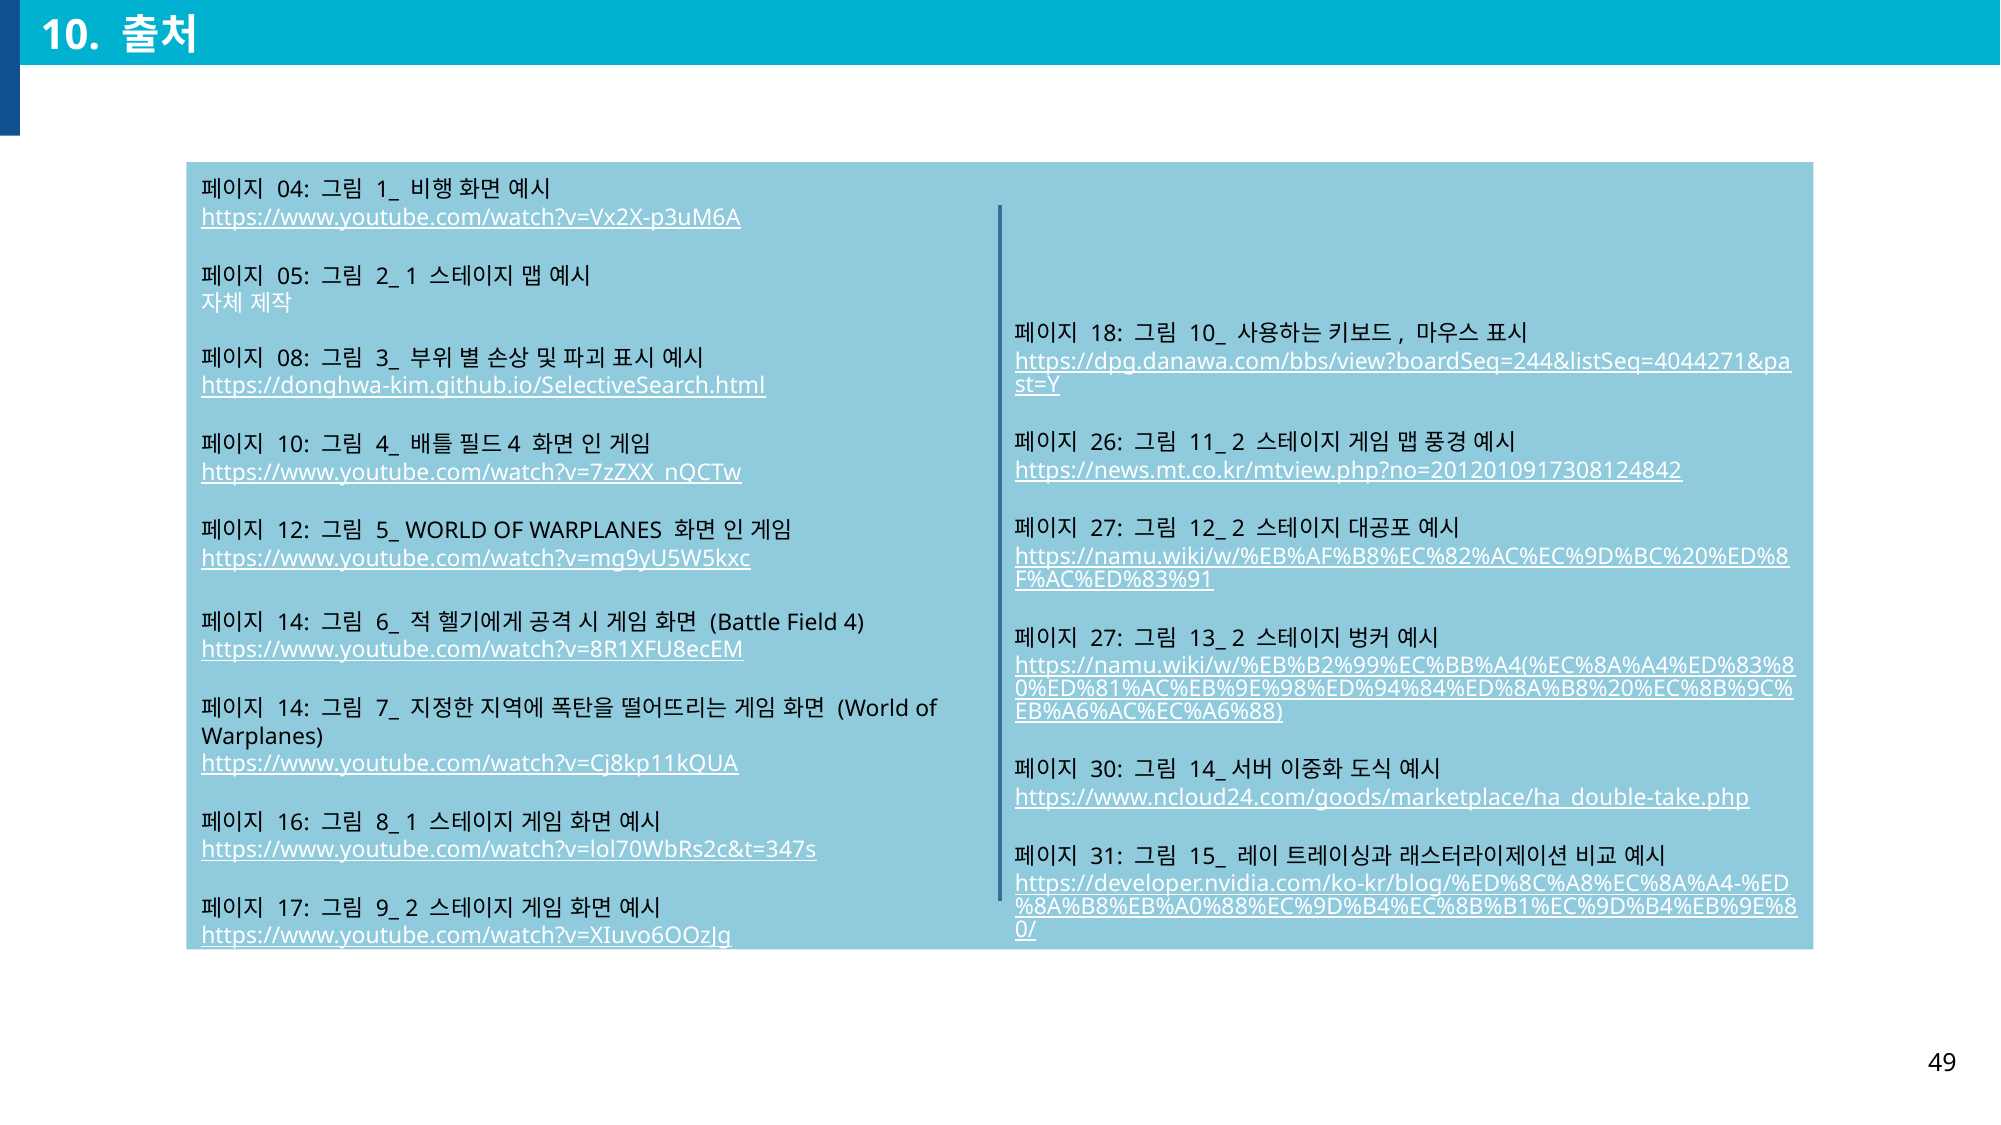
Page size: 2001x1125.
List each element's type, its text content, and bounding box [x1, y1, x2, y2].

text_box 10. 출처 [19, 0, 2000, 66]
text_box [0, 0, 21, 137]
slide_number 49 [1907, 1033, 1972, 1094]
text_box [186, 162, 1814, 963]
